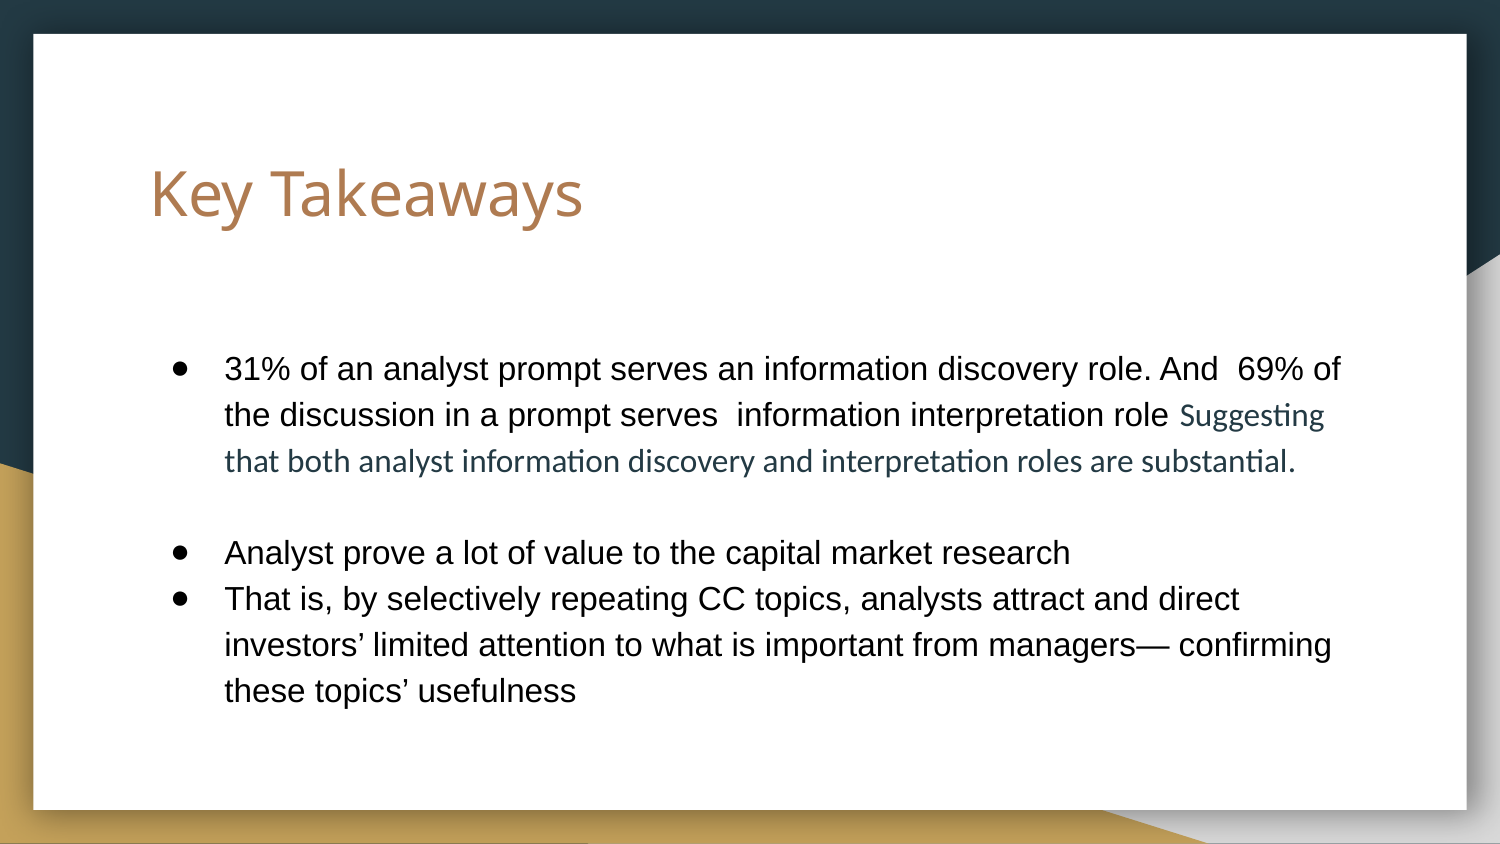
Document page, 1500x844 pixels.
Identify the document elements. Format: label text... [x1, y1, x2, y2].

list 31% of an analyst prompt serves an information discovery role. And 69% of the discussion in a prompt serves information interpretation role Suggesting that both analyst information discovery and interpretation roles are substantial. Analyst prove a lot of value to the capital market research That is, by selectively repeating CC topics, analysts attract and direct investors’ limited attention to what is important from managers— confirming these topics’ usefulness [134, 326, 1366, 729]
title Key Takeaways [134, 138, 1366, 296]
